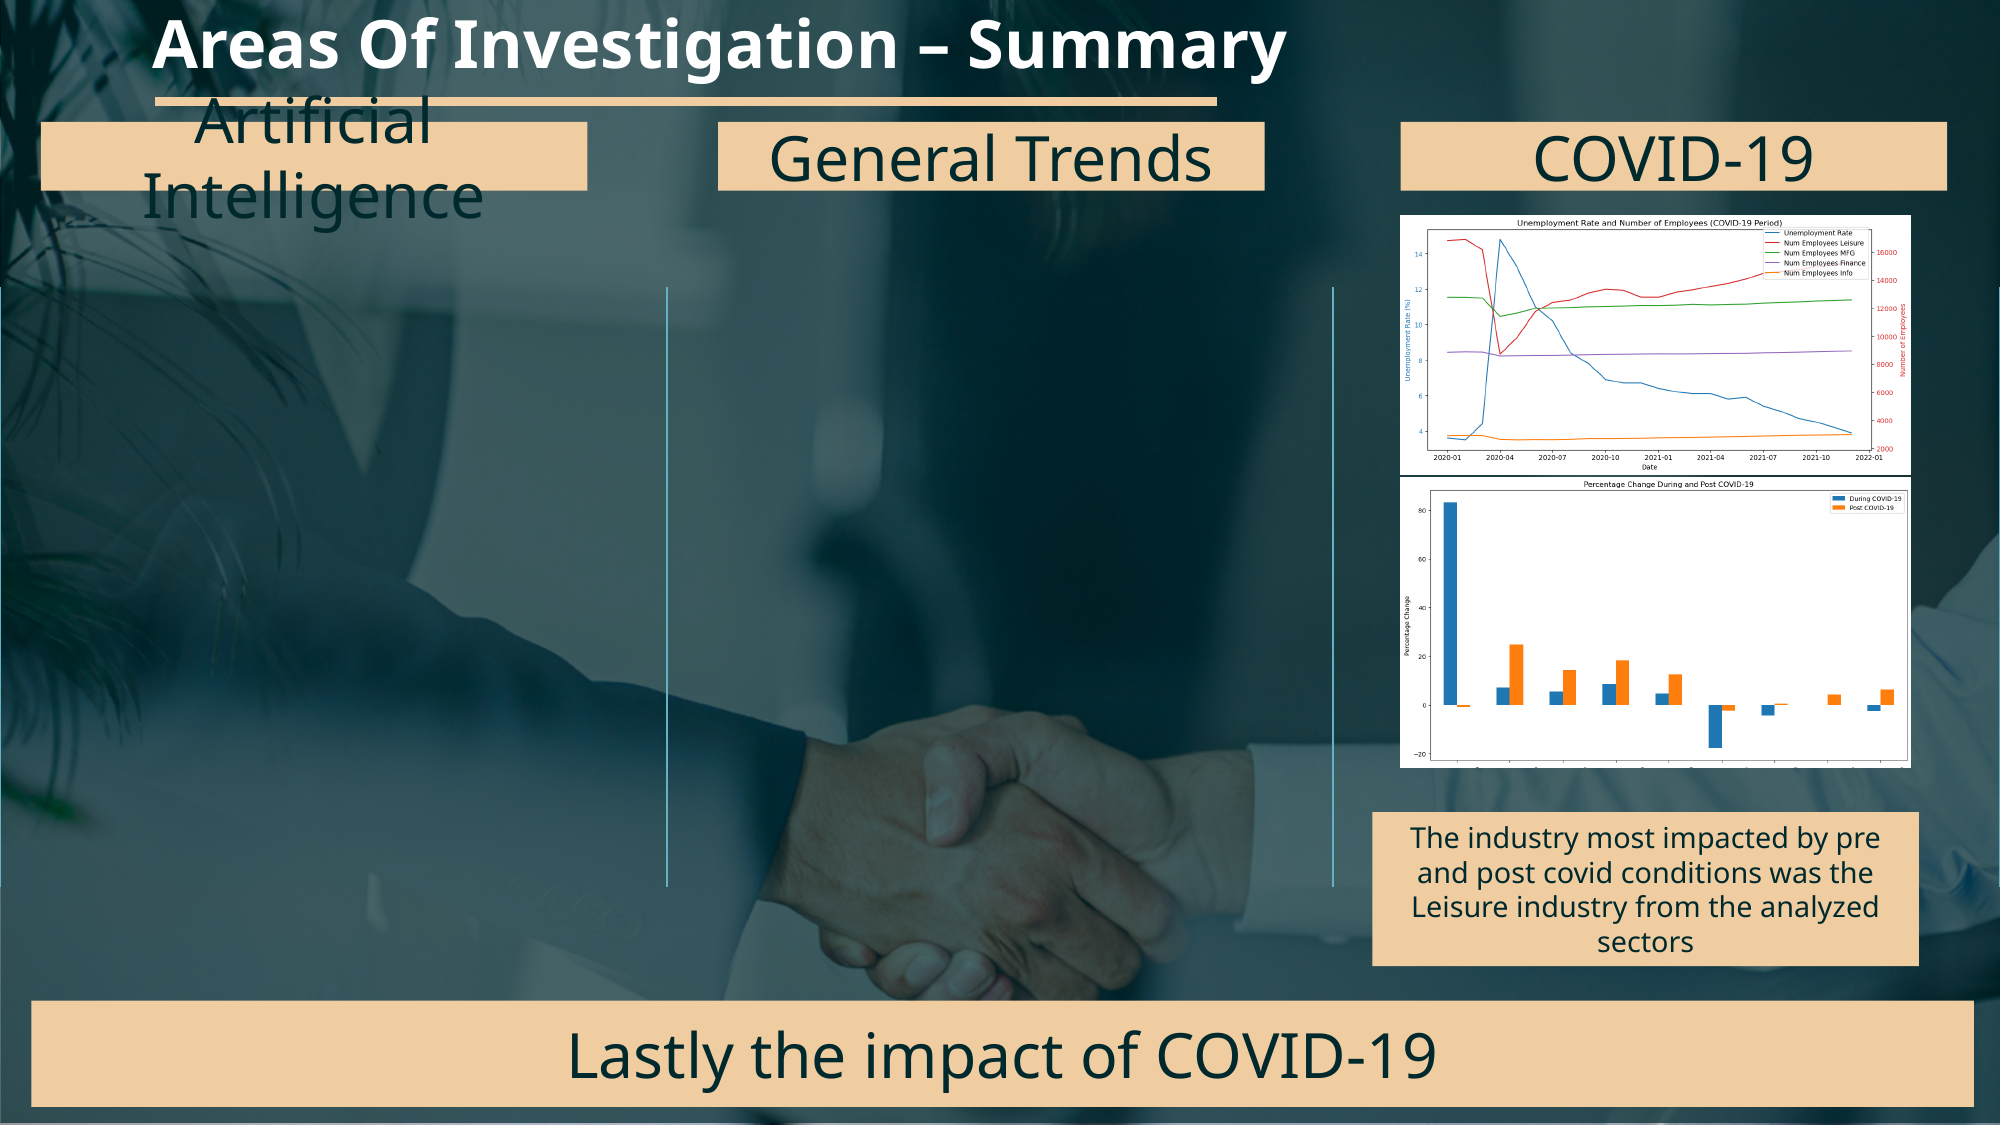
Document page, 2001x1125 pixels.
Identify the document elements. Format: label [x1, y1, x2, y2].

picture [1400, 477, 1911, 768]
picture [1400, 215, 1911, 475]
list [0, 0, 2000, 1125]
